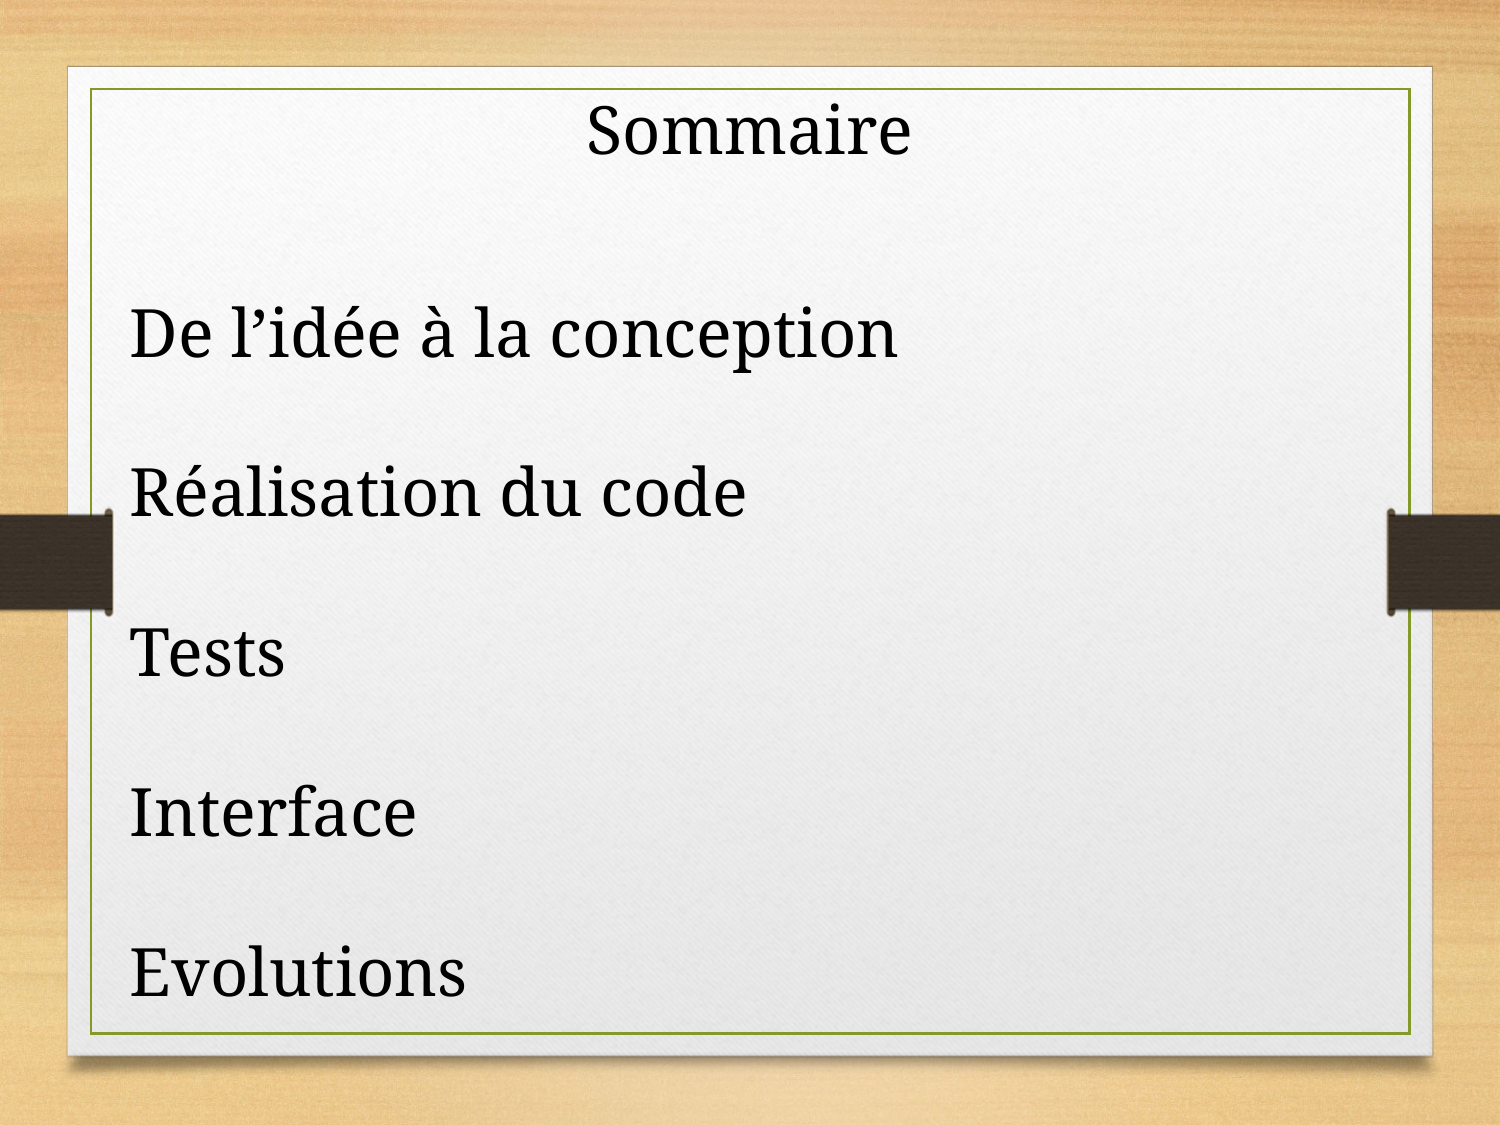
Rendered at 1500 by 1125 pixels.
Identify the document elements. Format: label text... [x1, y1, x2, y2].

picture [0, 0, 1500, 1125]
text_box Sommaire [118, 80, 1382, 176]
text_box De l’idée à la conception Réalisation du code Tests Interface Evolutions [115, 203, 1440, 1018]
